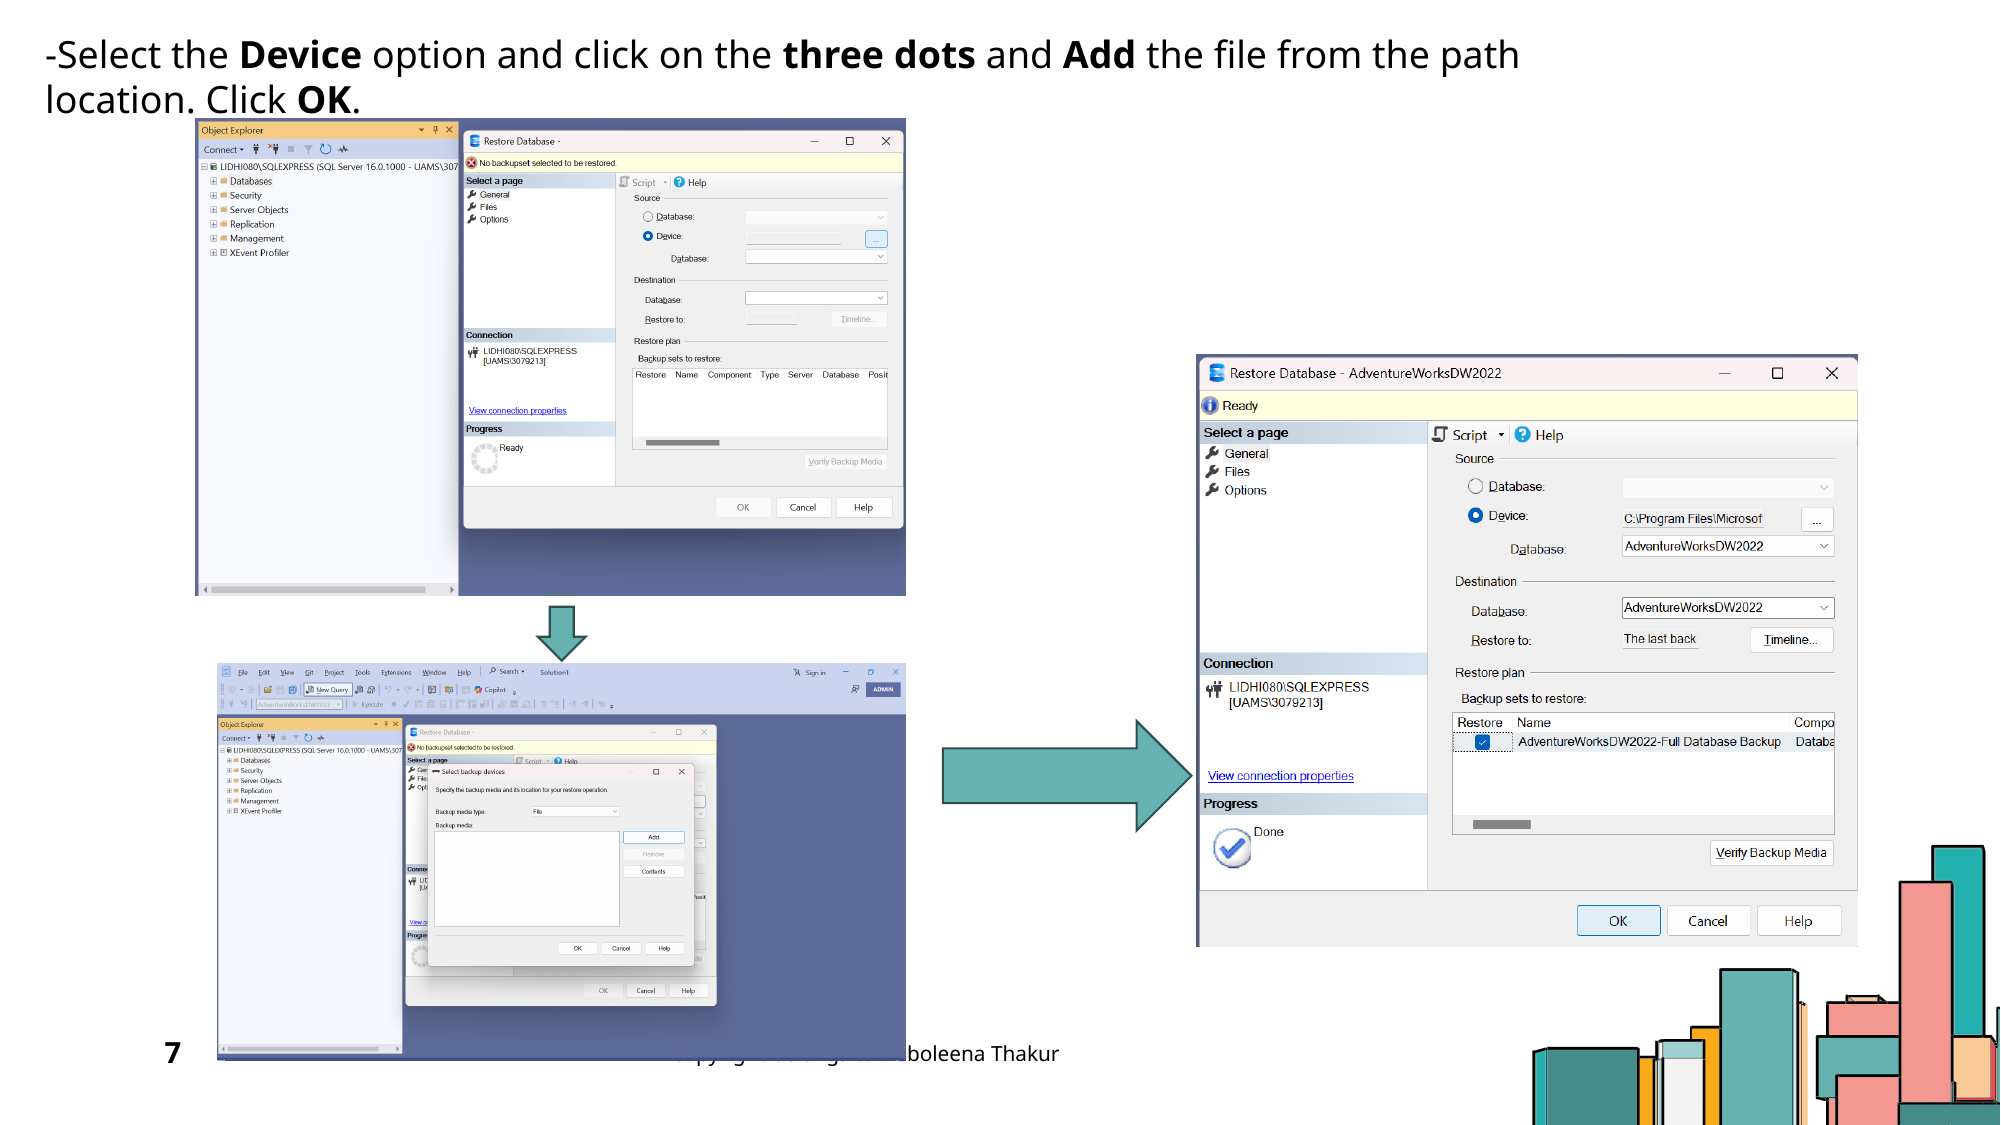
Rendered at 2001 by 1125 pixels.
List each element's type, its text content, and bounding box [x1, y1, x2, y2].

text_box -Select the Device option and click on the three dots and Add the file from the path location. Click OK. [30, 23, 1693, 129]
picture [217, 663, 906, 1061]
text_box [535, 605, 589, 663]
picture [195, 118, 906, 596]
picture [1196, 354, 2000, 1125]
footer Copyright belongs to Deboleena Thakur [624, 1024, 1075, 1085]
slide_number 7 [149, 1024, 588, 1085]
text_box [941, 718, 1193, 834]
